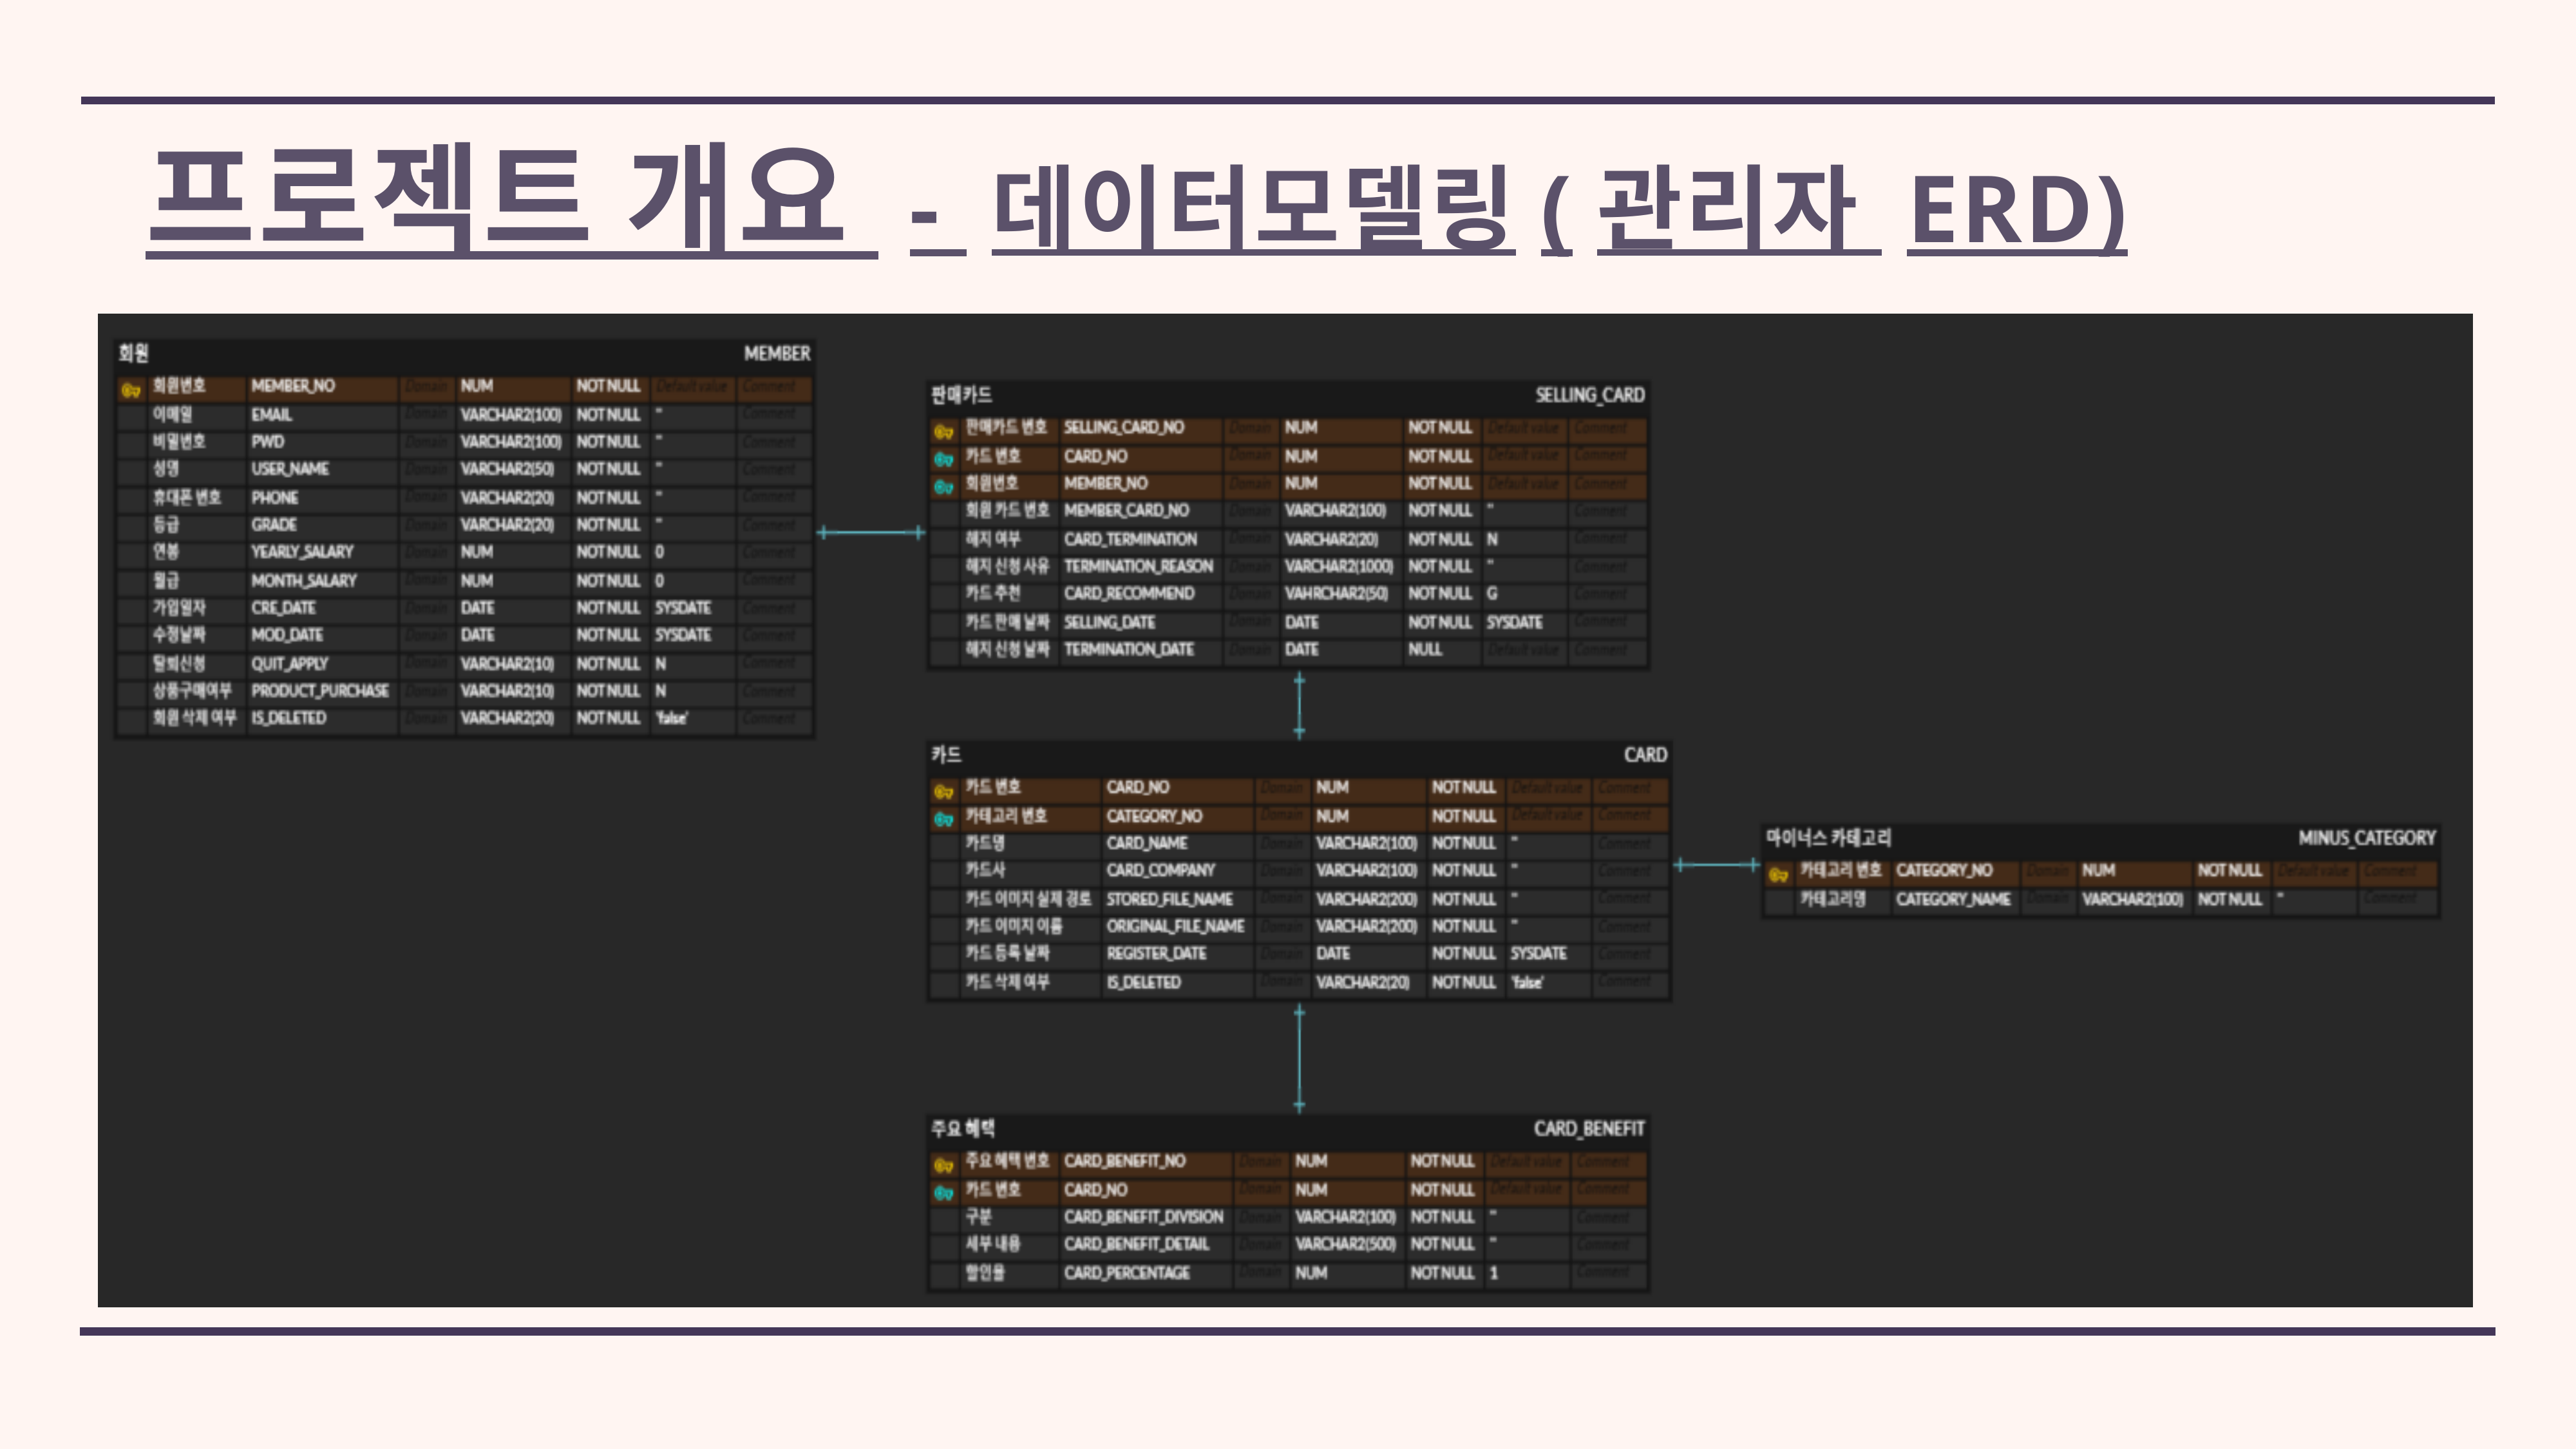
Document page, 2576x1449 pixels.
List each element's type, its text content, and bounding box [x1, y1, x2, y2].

title 프로젝트 개요 - 데이터모델링(관리자 erd) [140, 133, 2276, 308]
picture [97, 314, 2473, 1307]
